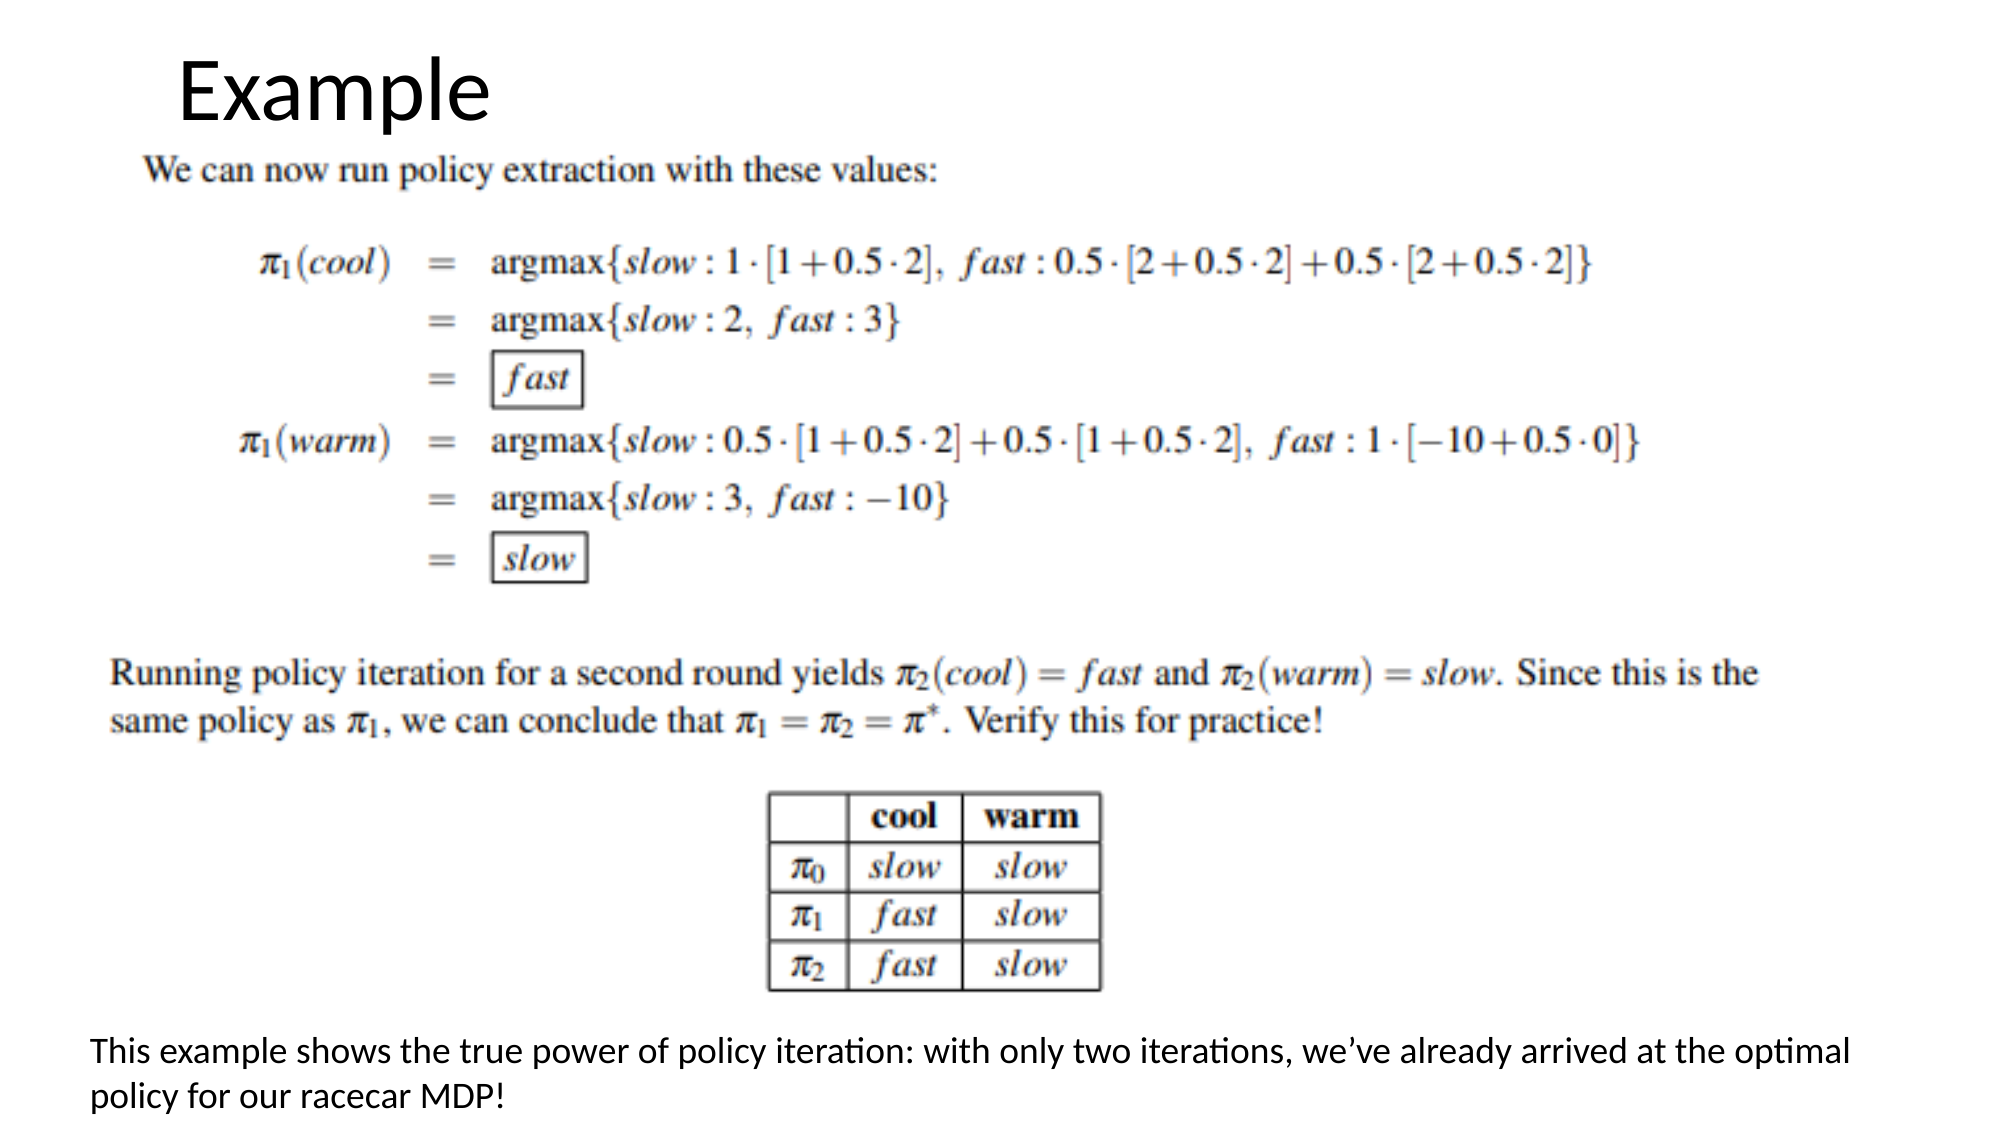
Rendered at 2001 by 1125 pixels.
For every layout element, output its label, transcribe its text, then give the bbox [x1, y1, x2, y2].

title Example [177, 28, 1823, 140]
picture [49, 142, 1801, 1020]
text_box This example shows the true power of policy iteration: with only two iterations, we’ve already arrived at the optimal policy for our racecar MDP! [75, 1018, 1925, 1124]
